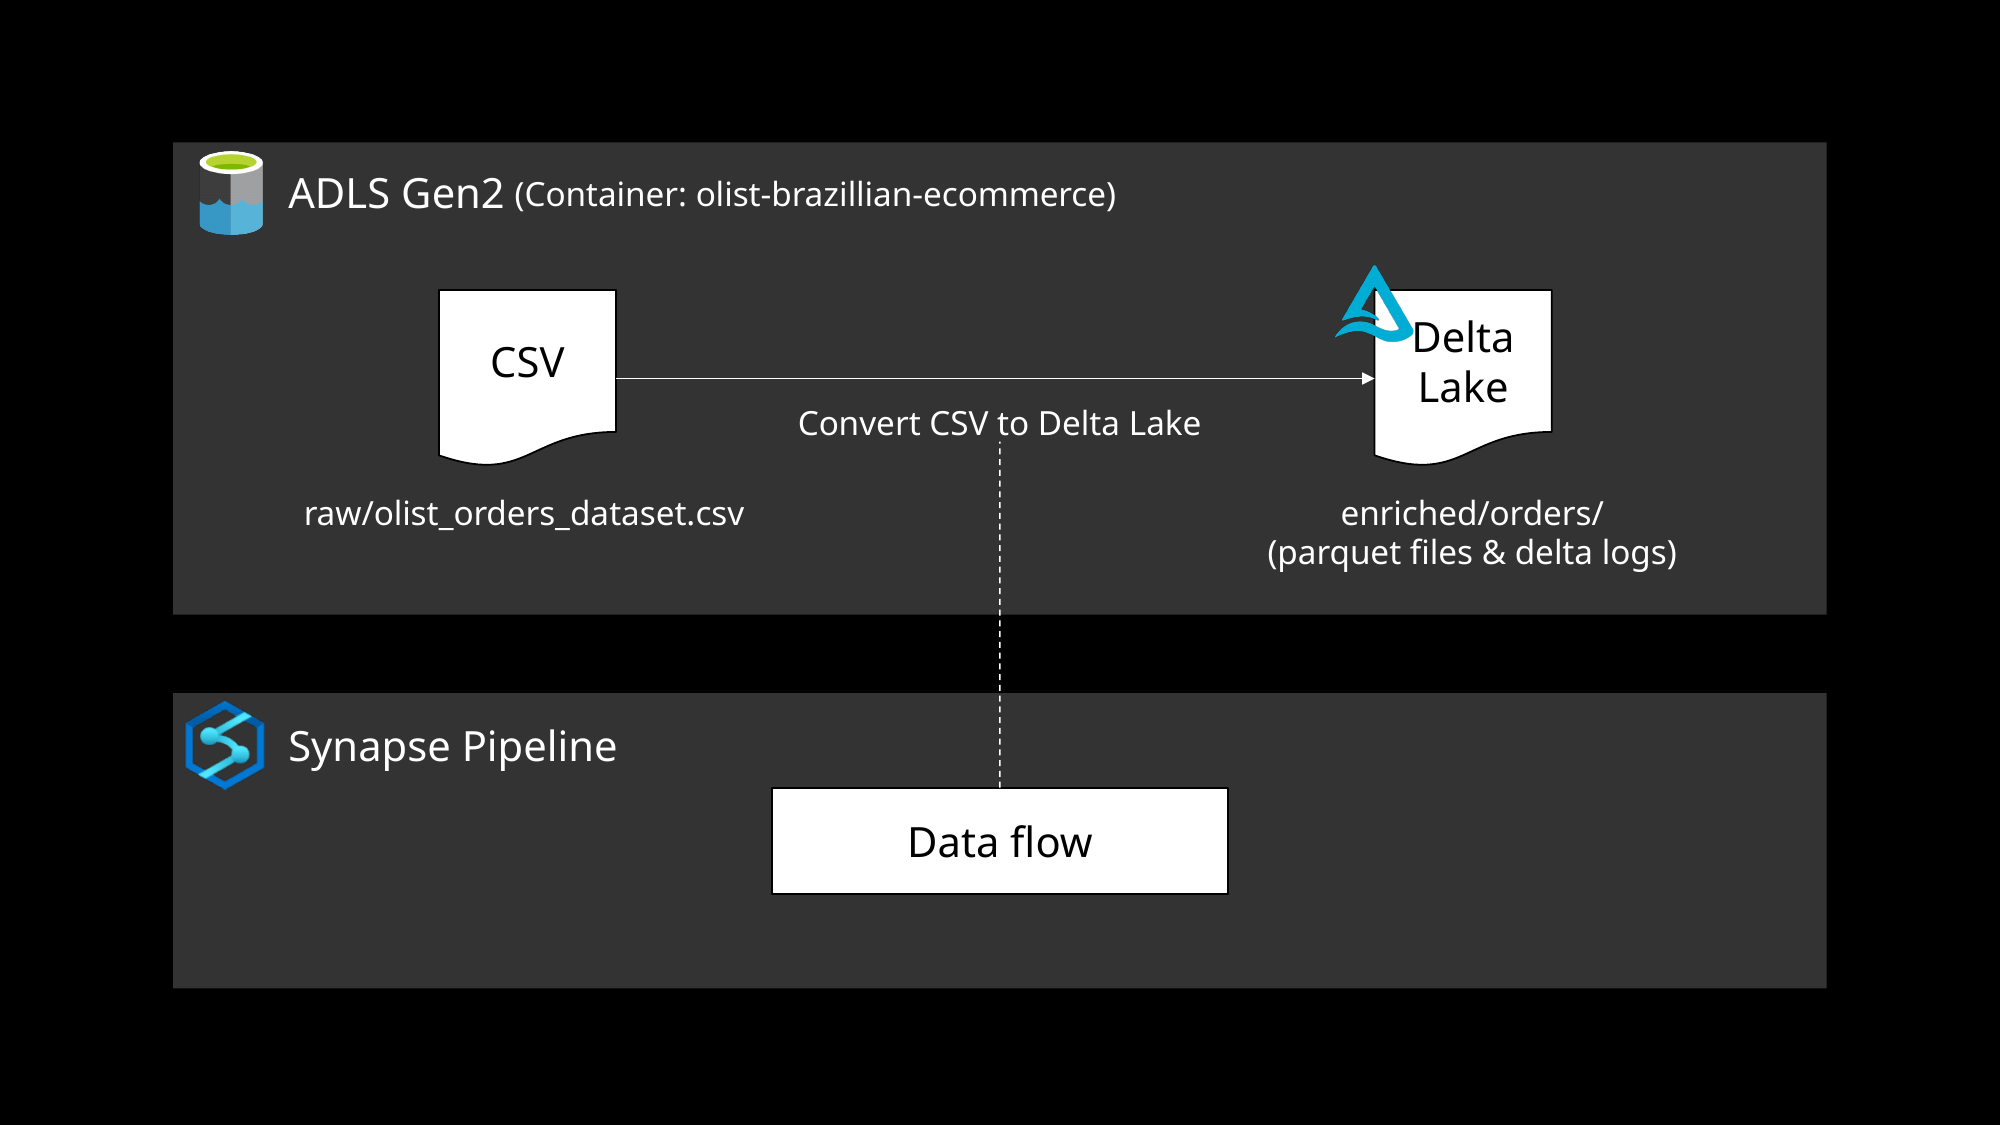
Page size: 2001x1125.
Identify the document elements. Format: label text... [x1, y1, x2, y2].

text_box enriched/orders/ (parquet files & delta logs) [1267, 491, 1678, 572]
picture [189, 151, 273, 235]
text_box Data flow [771, 787, 1229, 895]
text_box CSV [438, 289, 617, 466]
text_box Delta Lake [1373, 289, 1553, 466]
picture [1333, 265, 1416, 343]
text_box ADLS Gen2 [288, 167, 525, 218]
text_box [172, 141, 1827, 615]
picture [180, 700, 270, 790]
text_box Synapse Pipeline [288, 720, 643, 771]
text_box [172, 692, 1827, 989]
text_box (Container: olist-brazillian-ecommerce) [514, 172, 1117, 213]
text_box raw/olist_orders_dataset.csv [303, 491, 746, 532]
text_box Convert CSV to Delta Lake [797, 401, 1203, 442]
